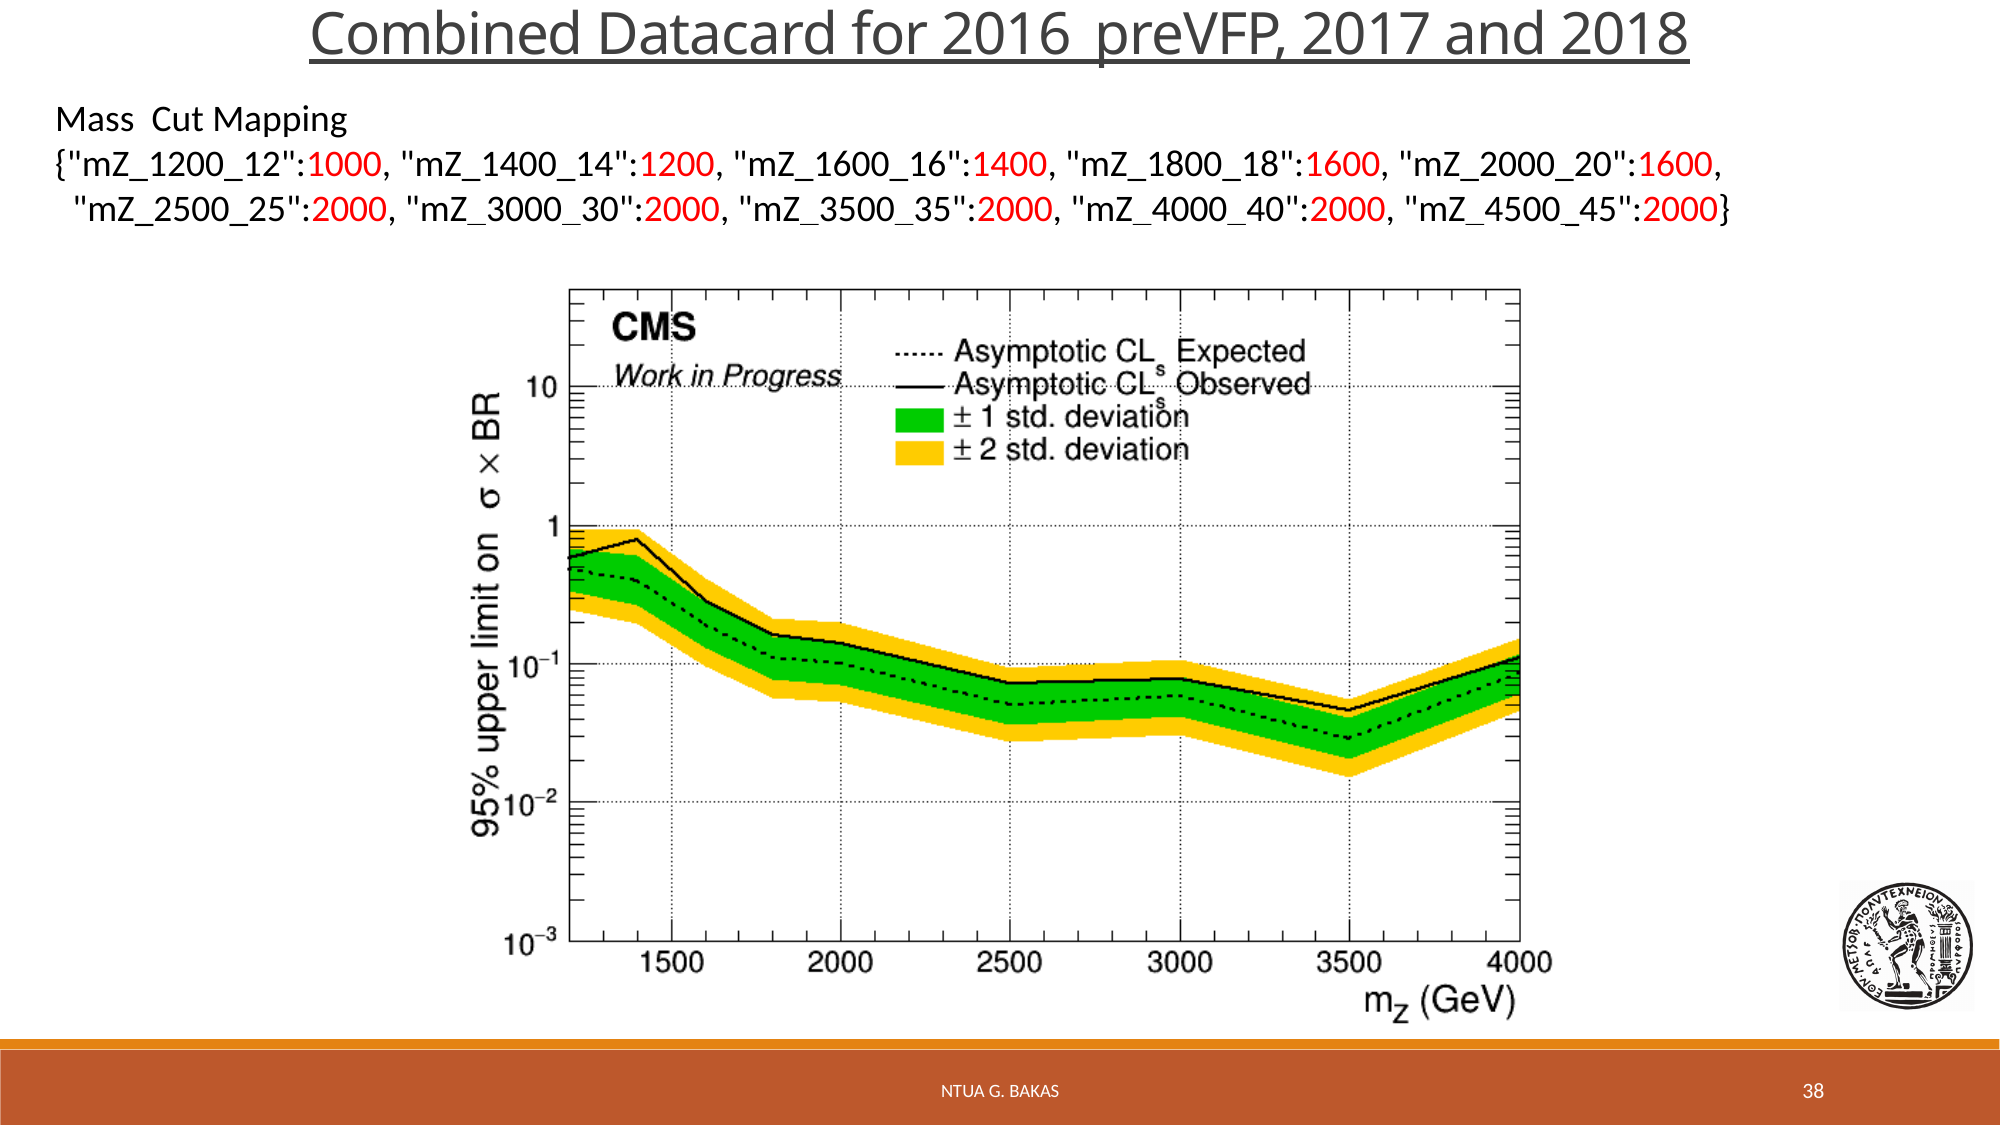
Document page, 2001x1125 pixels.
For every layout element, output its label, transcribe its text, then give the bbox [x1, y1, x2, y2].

slide_number 38 [1624, 1059, 1840, 1120]
picture [1839, 880, 1975, 1012]
footer NTUA G. Bakas [604, 1059, 1396, 1120]
picture [433, 225, 1566, 1039]
text_box Mass Cut Mapping {"mZ_1200_12":1000, "mZ_1400_14":1200, "mZ_1600_16":1400, "mZ_1800_18":1600, "mZ_2000_20":1600, "mZ_2500_25":2000, "mZ_3000_30":2000, "mZ_3500_35":2000, "mZ_4000_40":2000, "mZ_4500_45":2000} [40, 86, 1935, 237]
text_box Combined Datacard for 2016_preVFP, 2017 and 2018 [136, 0, 1863, 75]
